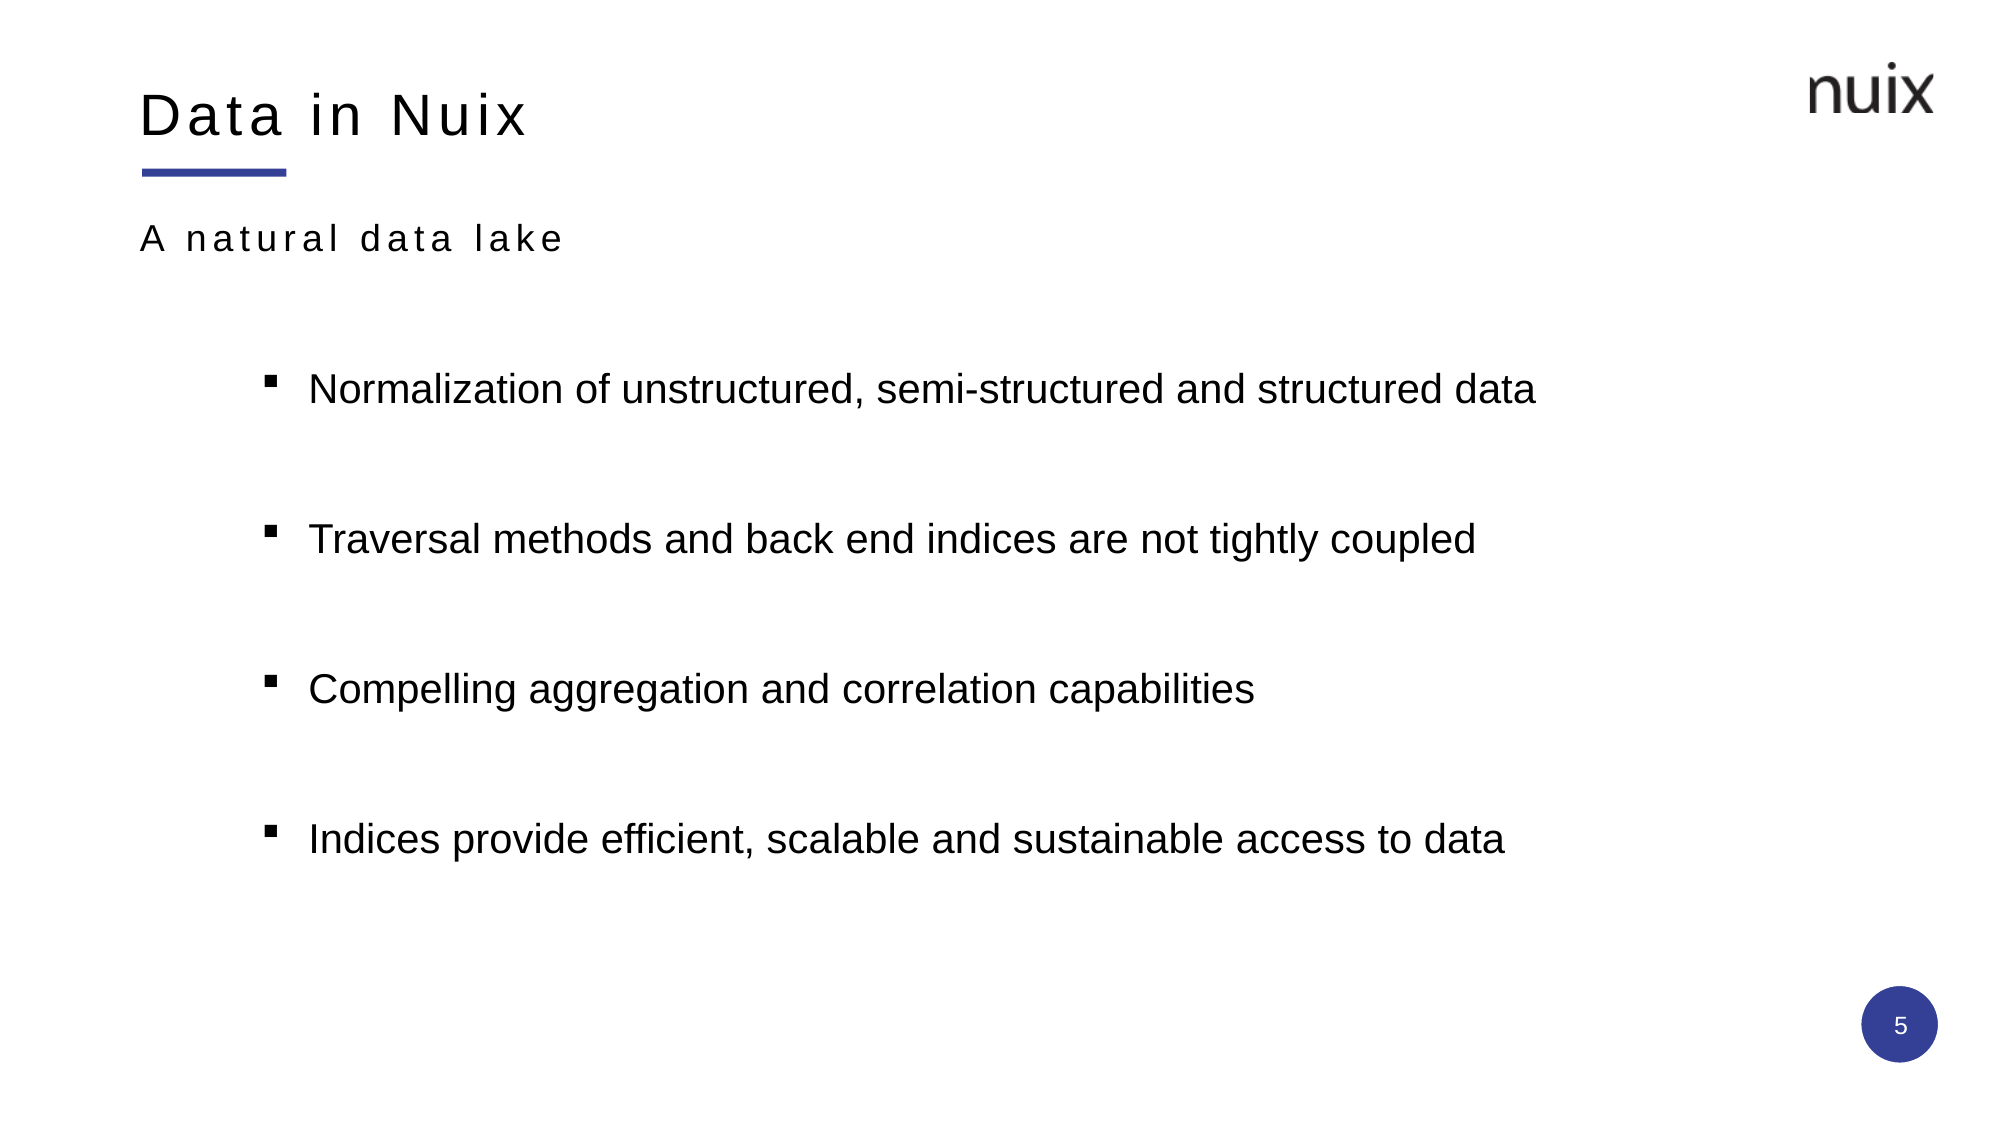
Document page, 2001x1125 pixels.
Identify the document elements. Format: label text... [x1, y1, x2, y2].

title Data in Nuix [125, 69, 1773, 206]
list Normalization of unstructured, semi-structured and structured data Traversal methods and back end indices are not tightly coupled Compelling aggregation and correlation capabilities Indices provide efficient, scalable and sustainable access to data [209, 307, 1689, 966]
list A natural data lake [125, 206, 1773, 272]
